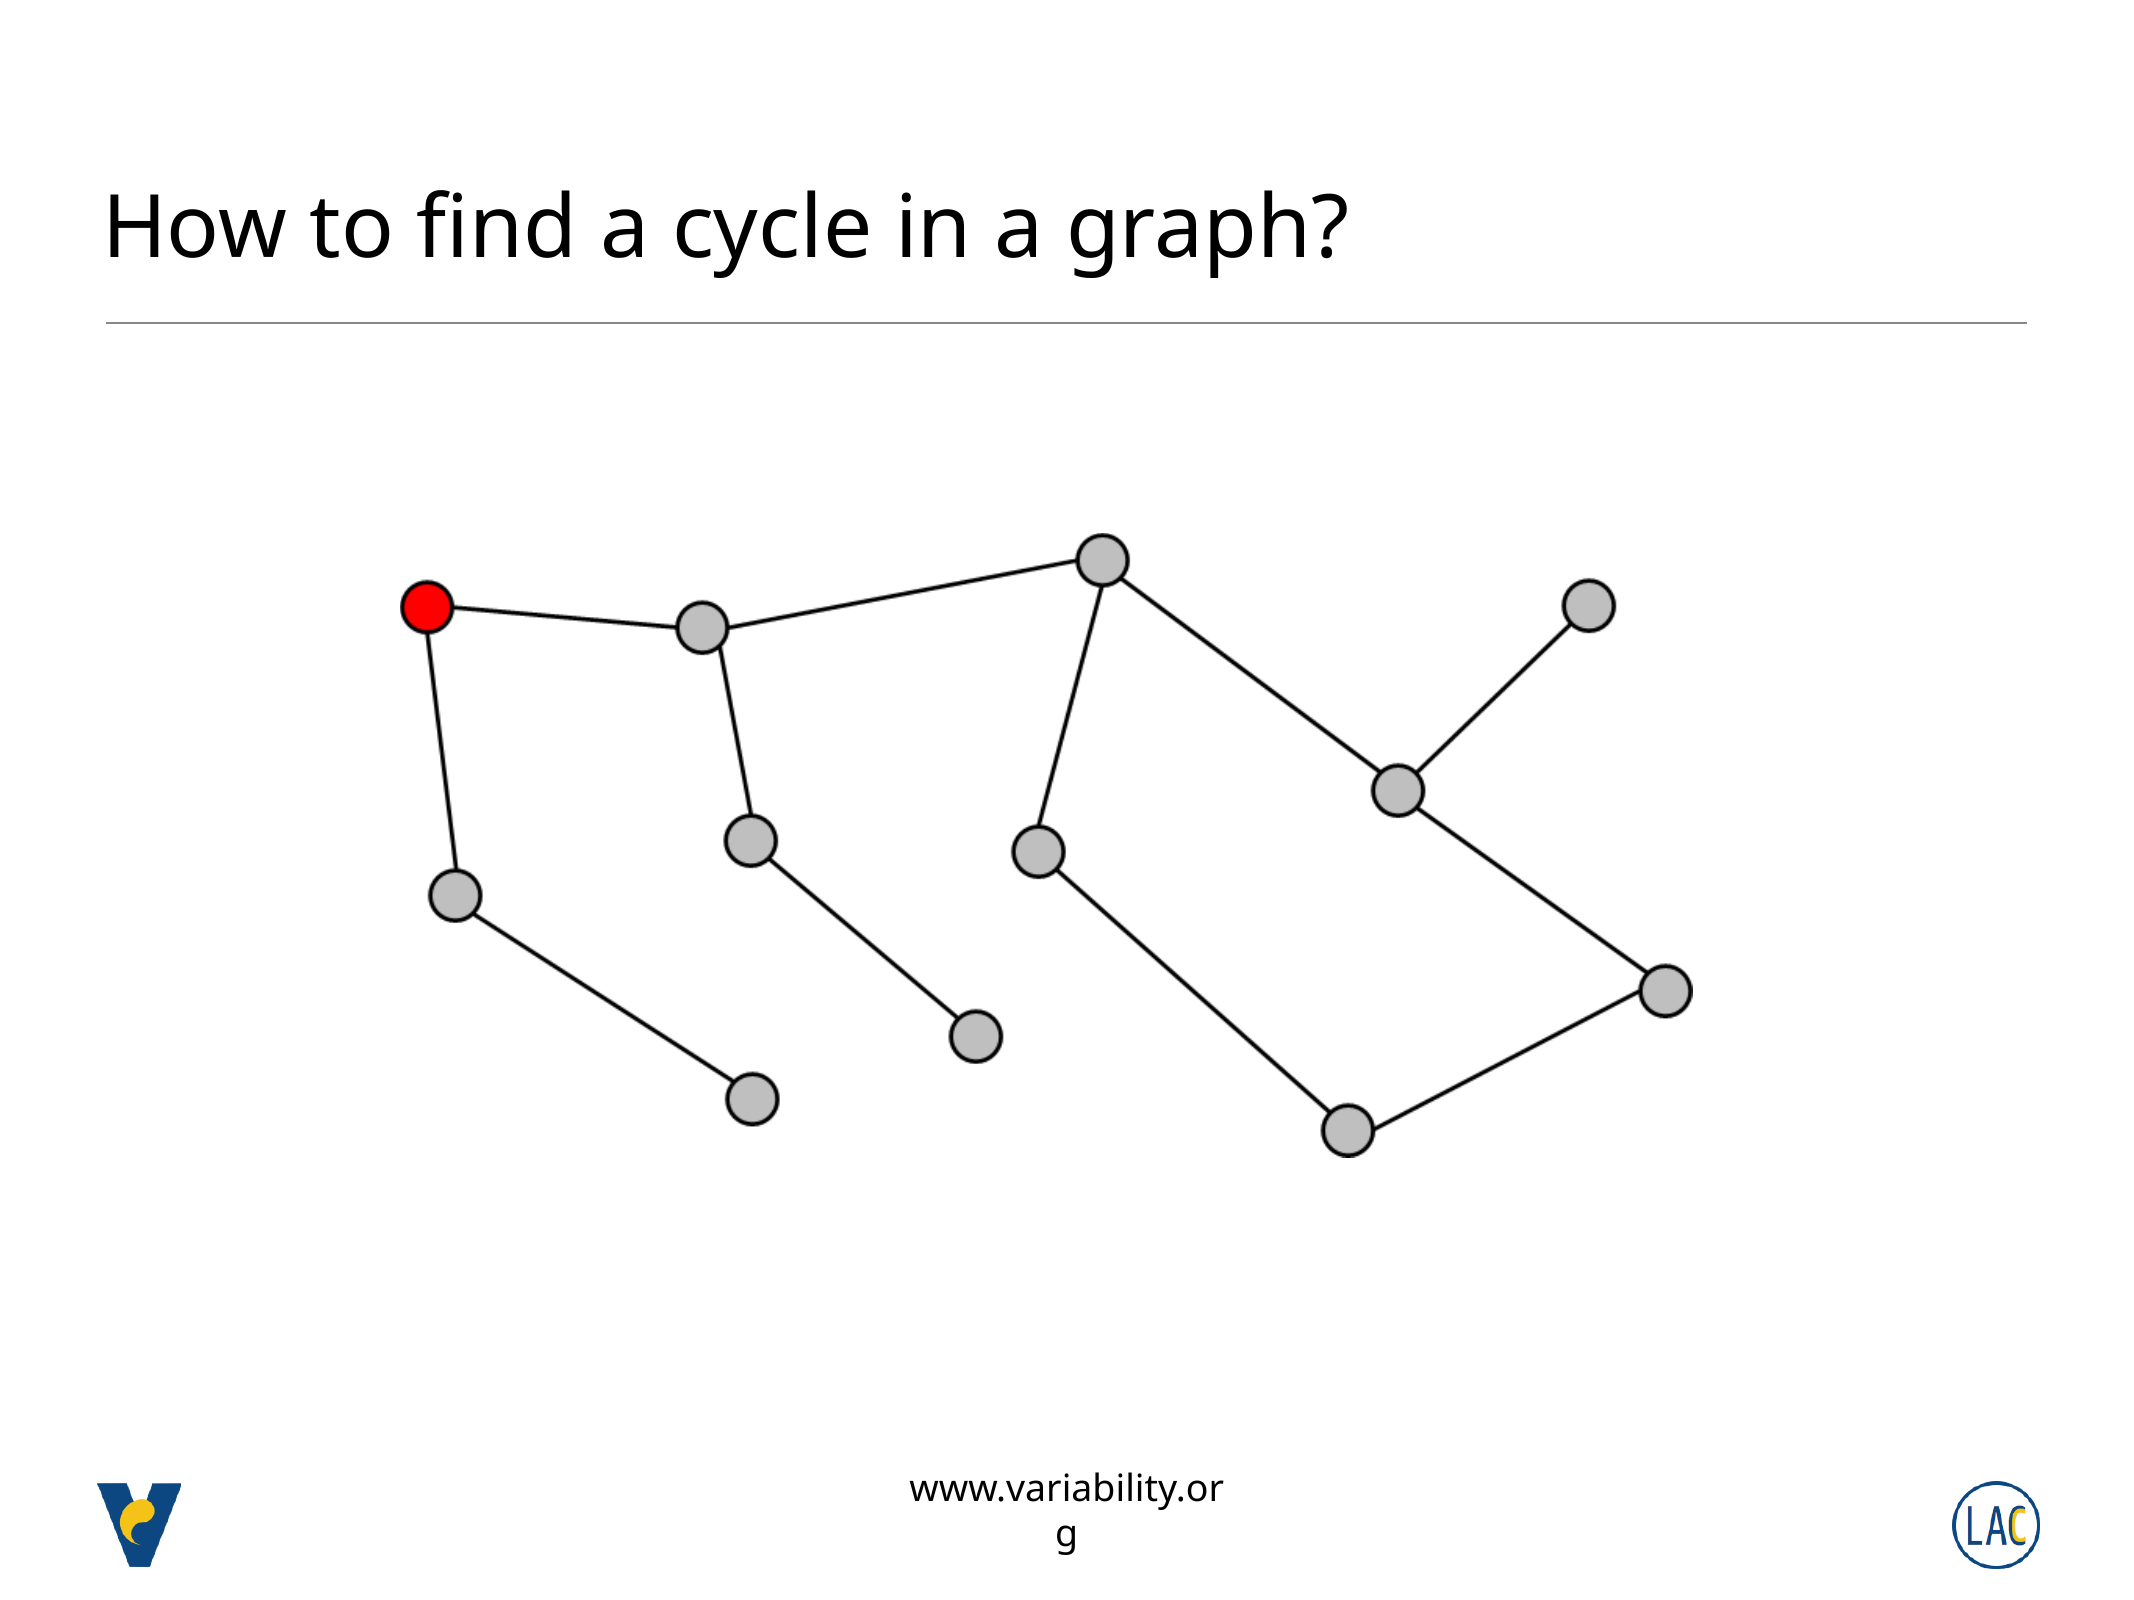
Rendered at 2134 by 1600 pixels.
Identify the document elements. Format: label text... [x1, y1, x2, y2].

picture [400, 533, 1693, 1158]
picture [1952, 1481, 2040, 1569]
picture [97, 1483, 181, 1567]
title How to find a cycle in a graph? [93, 54, 2040, 284]
